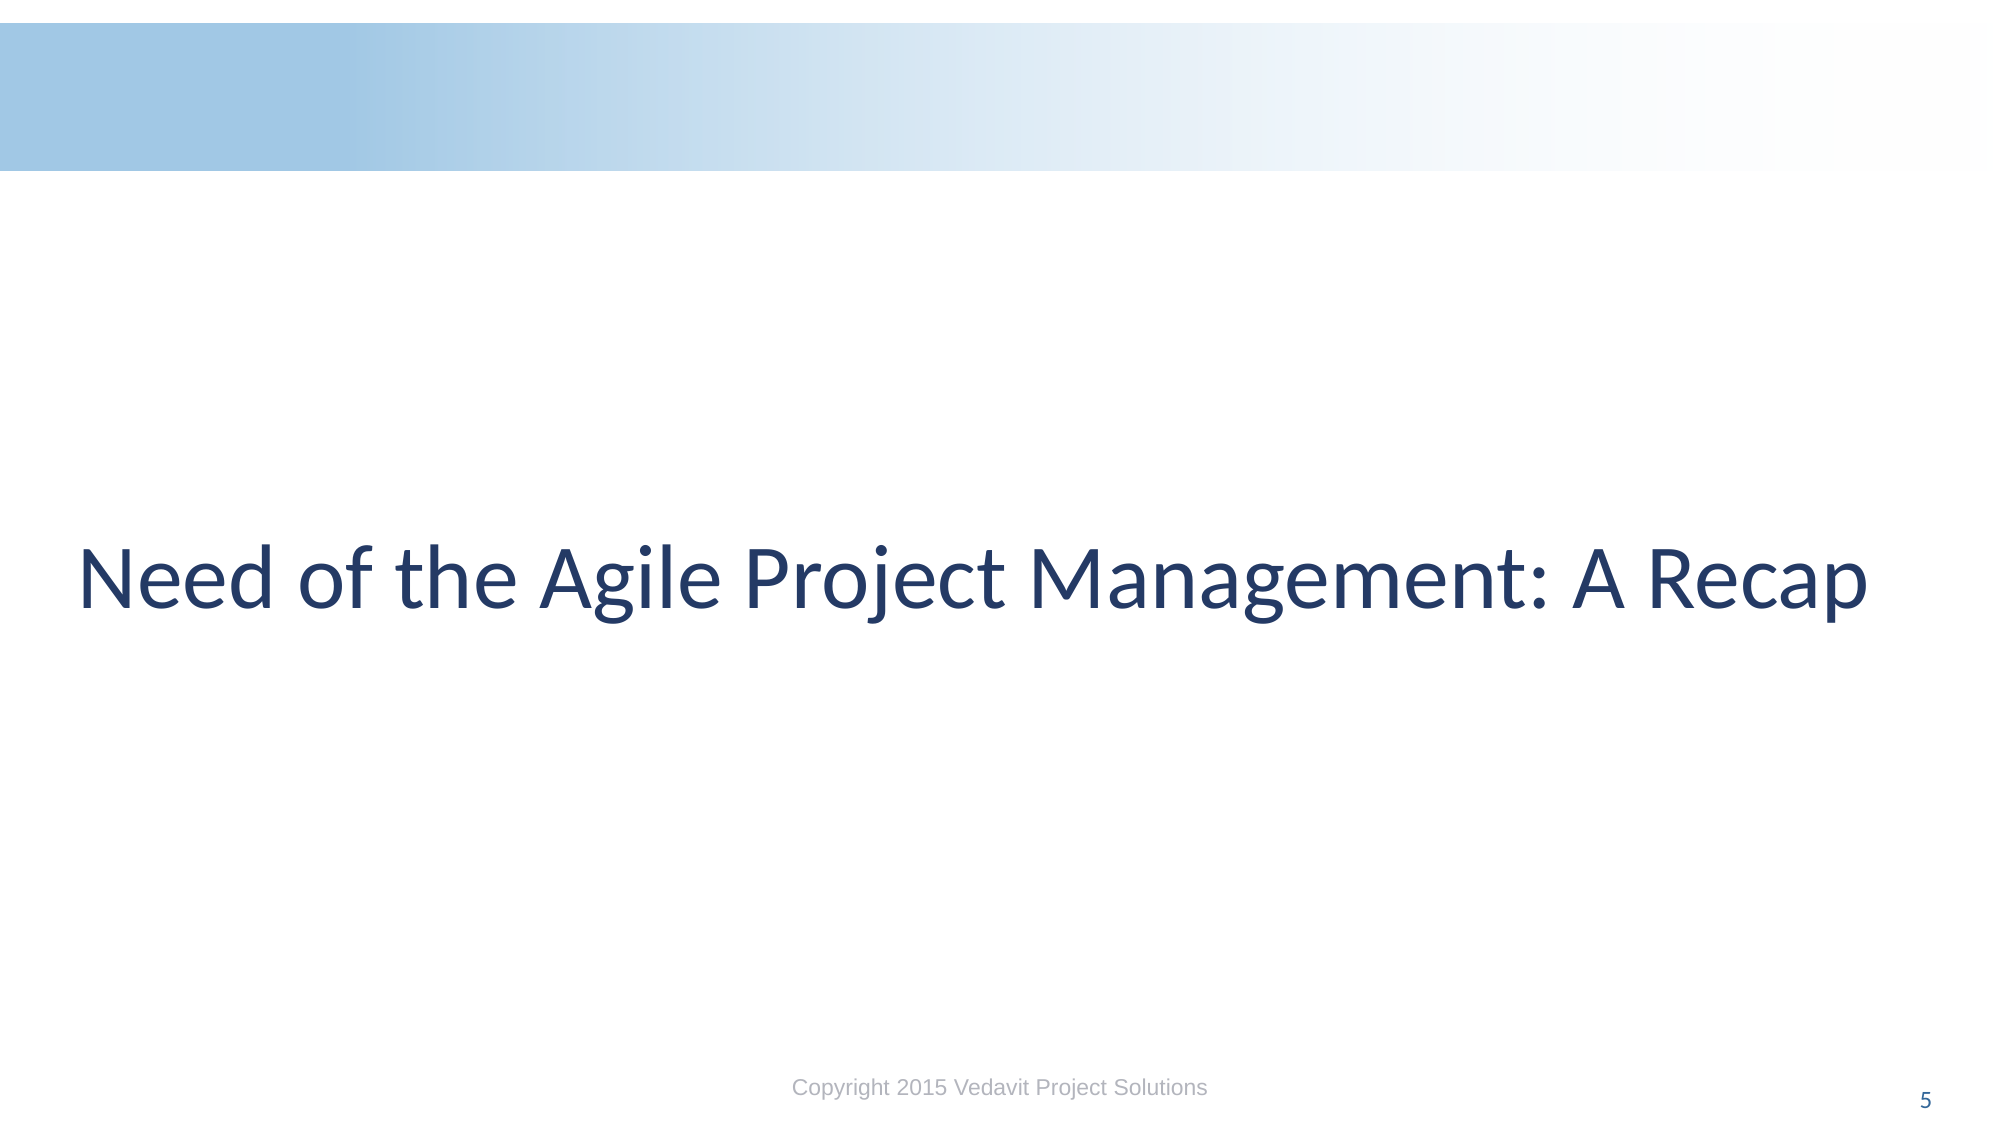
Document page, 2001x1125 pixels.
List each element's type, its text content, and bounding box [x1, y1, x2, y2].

slide_number 5 [1873, 1072, 1979, 1124]
footer Copyright 2015 Vedavit Project Solutions [762, 1065, 1238, 1125]
title Need of the Agile Project Management: A Recap [28, 496, 1923, 647]
